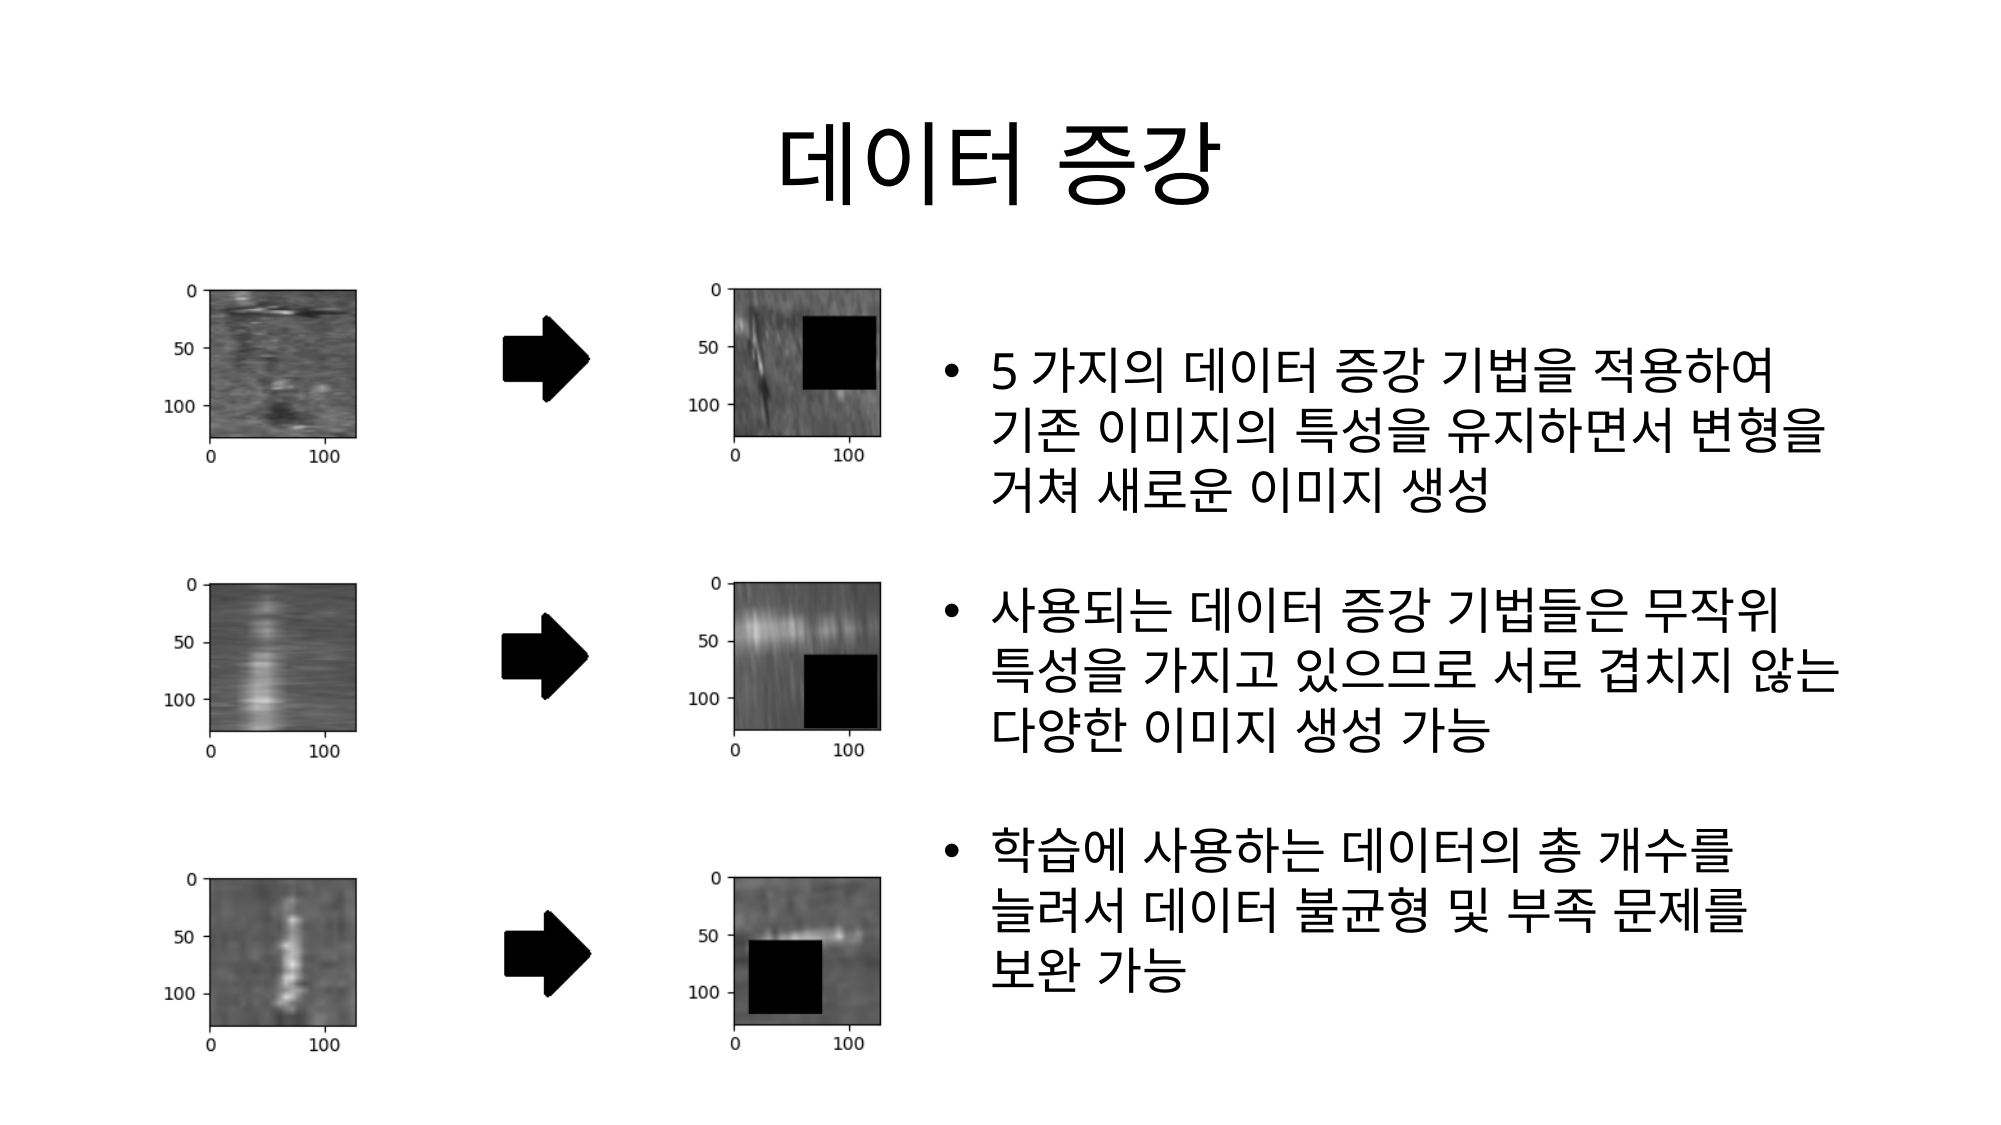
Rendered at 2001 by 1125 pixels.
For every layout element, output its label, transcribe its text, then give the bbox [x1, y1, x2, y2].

text_box 5가지의 데이터 증강 기법을 적용하여 기존 이미지의 특성을 유지하면서 변형을 거쳐 새로운 이미지 생성 사용되는 데이터 증강 기법들은 무작위 특성을 가지고 있으므로 서로 겹치지 않는 다양한 이미지 생성 가능 학습에 사용하는 데이터의 총 개수를 늘려서 데이터 불균형 및 부족 문제를 보완 가능 [928, 332, 1863, 1068]
picture [162, 277, 903, 1059]
title 데이터 증강 [137, 59, 1863, 278]
